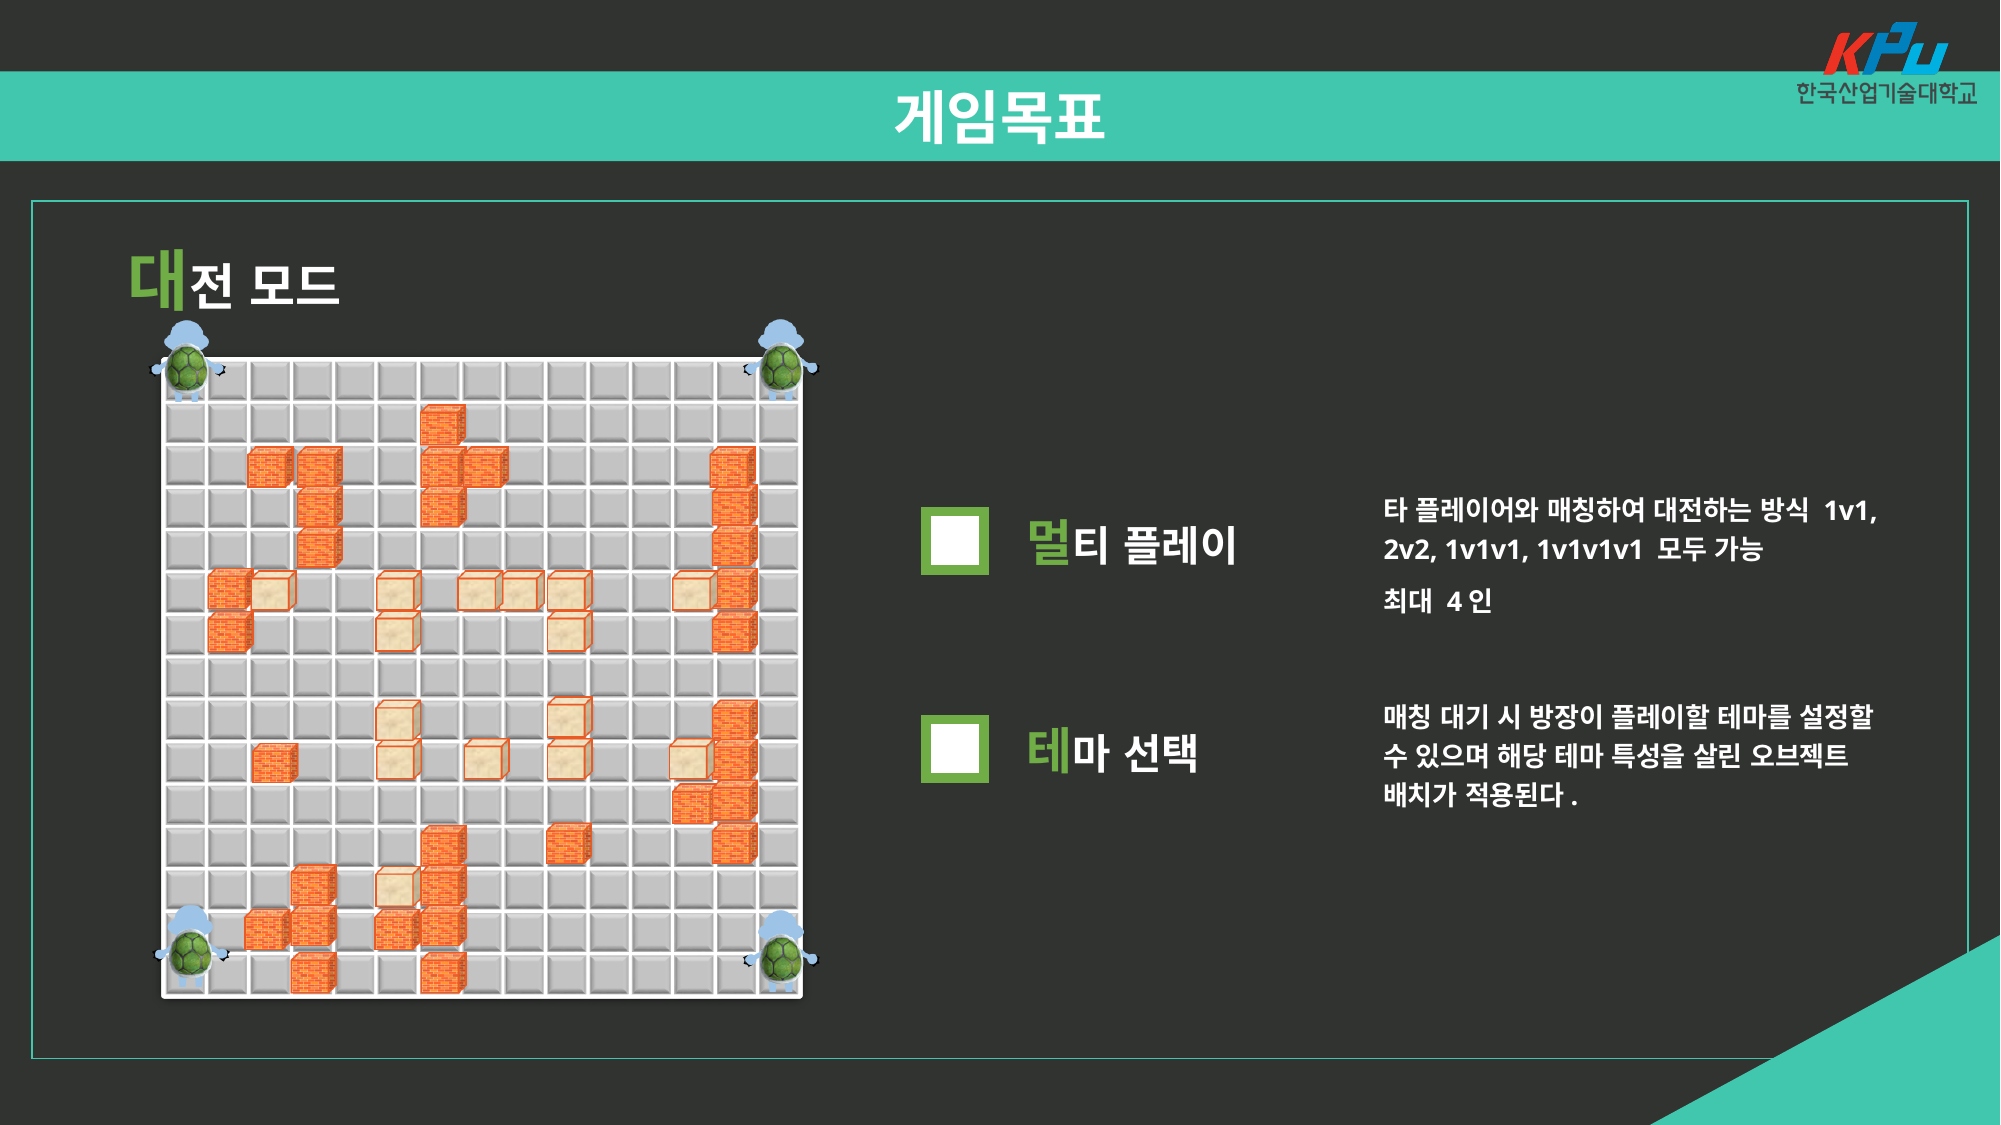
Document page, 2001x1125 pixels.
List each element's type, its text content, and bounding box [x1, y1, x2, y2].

picture [1797, 22, 1977, 117]
text_box [925, 511, 985, 571]
picture [1887, 33, 1901, 42]
text_box 타 플레이어와 매칭하여 대전하는 방식 1v1, 2v2, 1v1v1, 1v1v1v1 모두 가능 최대 4인 [1368, 498, 1914, 605]
text_box 매칭 대기 시 방장이 플레이할 테마를 설정할 수 있으며 해당 테마 특성을 살린 오브젝트 배치가 적용된다. [1368, 686, 1889, 819]
text_box 멀티 플레이 [1011, 492, 1418, 599]
text_box 대전 모드 [31, 230, 438, 326]
picture [148, 319, 820, 1013]
text_box [925, 719, 985, 779]
text_box 테마 선택 [1011, 699, 1368, 806]
text_box 게임목표 [0, 70, 2000, 162]
text_box [1649, 933, 2000, 1125]
slide_number 16 [1493, 1042, 1944, 1103]
text_box [31, 200, 1969, 1059]
